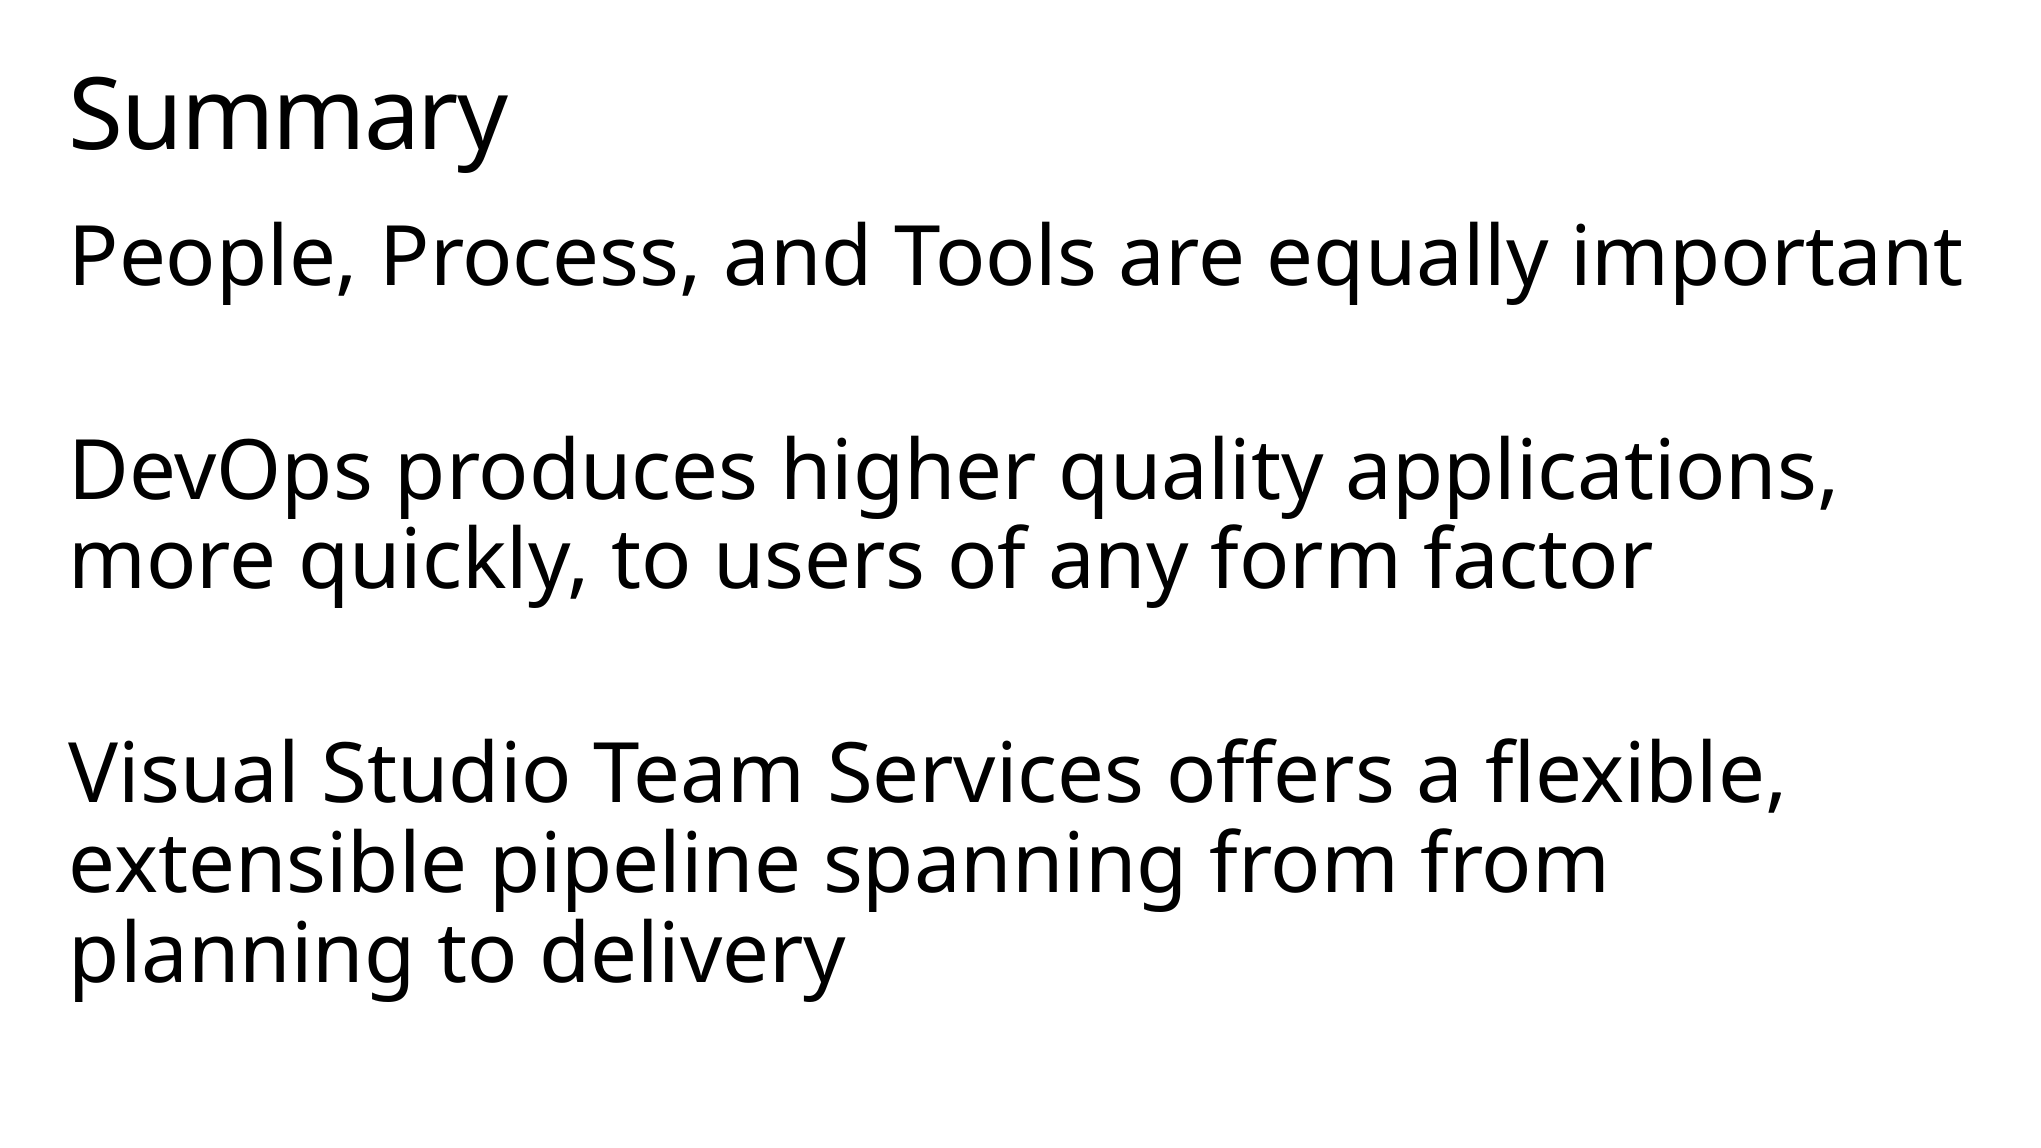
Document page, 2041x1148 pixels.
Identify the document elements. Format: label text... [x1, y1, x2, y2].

list People, Process, and Tools are equally important DevOps produces higher quality applications, more quickly, to users of any form factor Visual Studio Team Services offers a flexible, extensible pipeline spanning from from planning to delivery [45, 198, 1996, 947]
title Summary [45, 48, 1996, 198]
